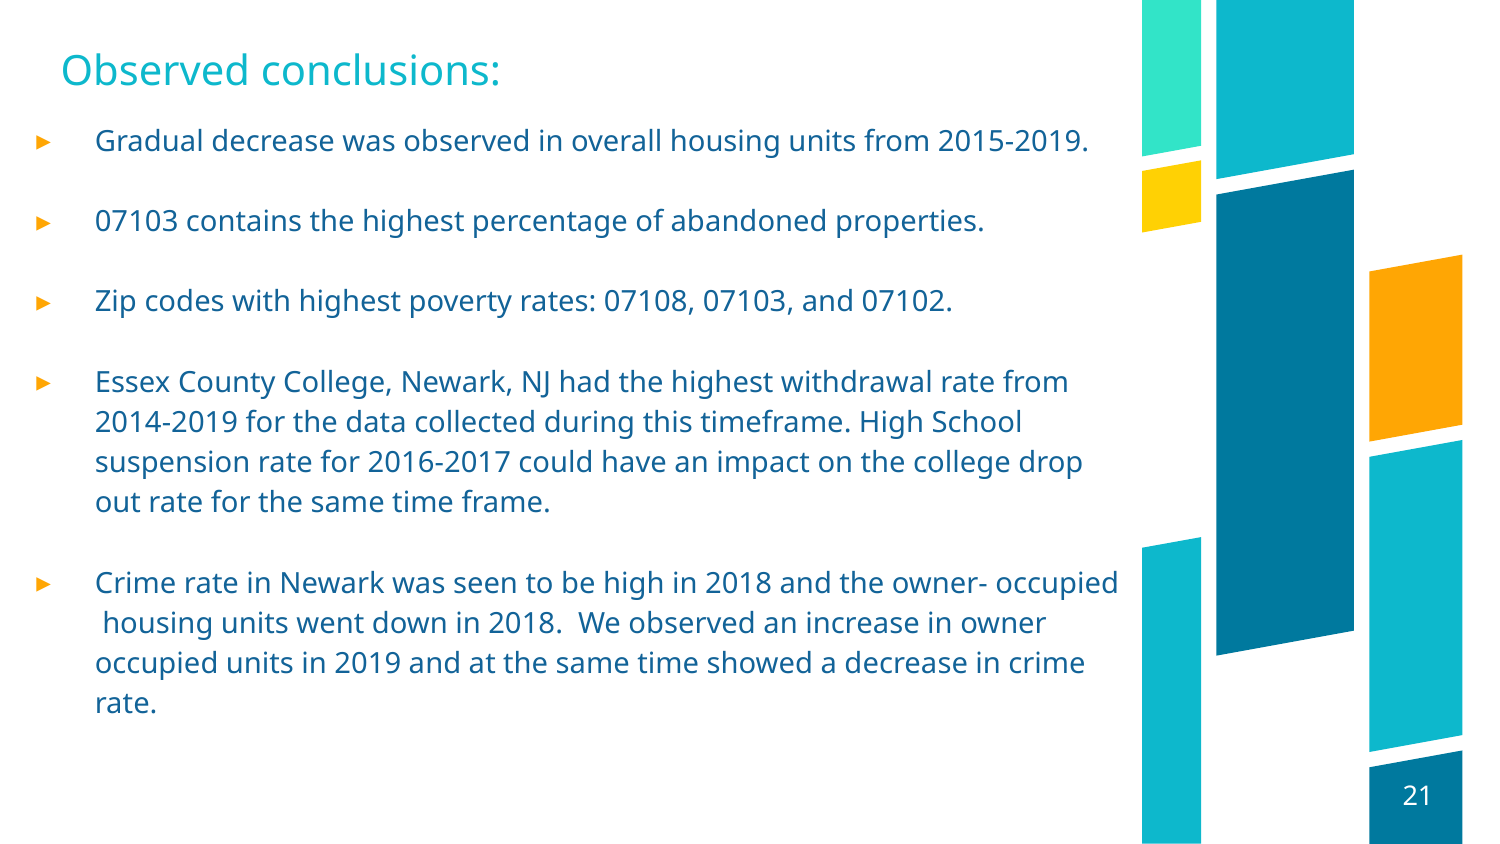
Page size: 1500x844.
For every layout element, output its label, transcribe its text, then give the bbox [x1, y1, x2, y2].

title Observed conclusions: [60, 29, 1063, 95]
list Gradual decrease was observed in overall housing units from 2015-2019. 07103 contains the highest percentage of abandoned properties. Zip codes with highest poverty rates: 07108, 07103, and 07102. Essex County College, Newark, NJ had the highest withdrawal rate from 2014-2019 for the data collected during this timeframe. High School suspension rate for 2016-2017 could have an impact on the college drop out rate for the same time frame. Crime rate in Newark was seen to be high in 2018 and the owner- occupied housing units went down in 2018. We observed an increase in owner occupied units in 2019 and at the same time showed a decrease in crime rate. [19, 116, 1121, 814]
slide_number 21 [1371, 759, 1465, 834]
